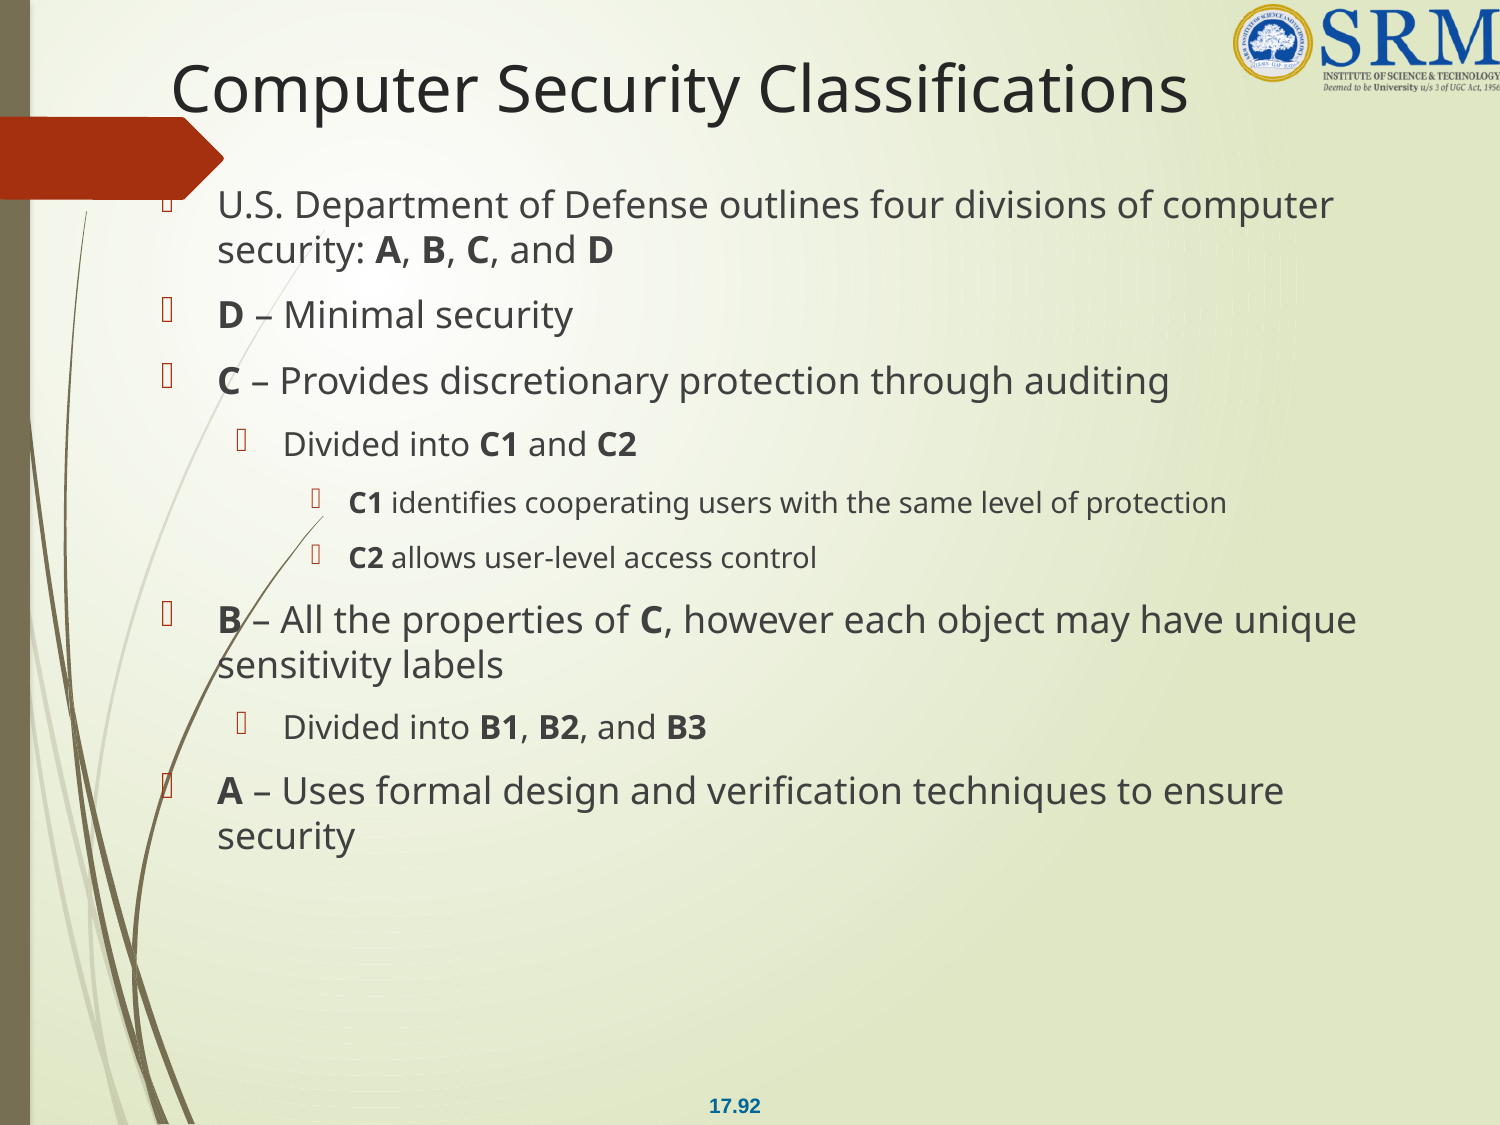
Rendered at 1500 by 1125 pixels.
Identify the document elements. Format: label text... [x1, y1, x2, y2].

title Computer Security Classifications [155, 40, 1274, 135]
picture [1232, 4, 1500, 93]
list U.S. Department of Defense outlines four divisions of computer security: A, B, C, and D D – Minimal security C – Provides discretionary protection through auditing Divided into C1 and C2 C1 identifies cooperating users with the same level of protection C2 allows user-level access control B – All the properties of C, however each object may have unique sensitivity labels Divided into B1, B2, and B3 A – Uses formal design and verification techniques to ensure security [145, 173, 1395, 1016]
